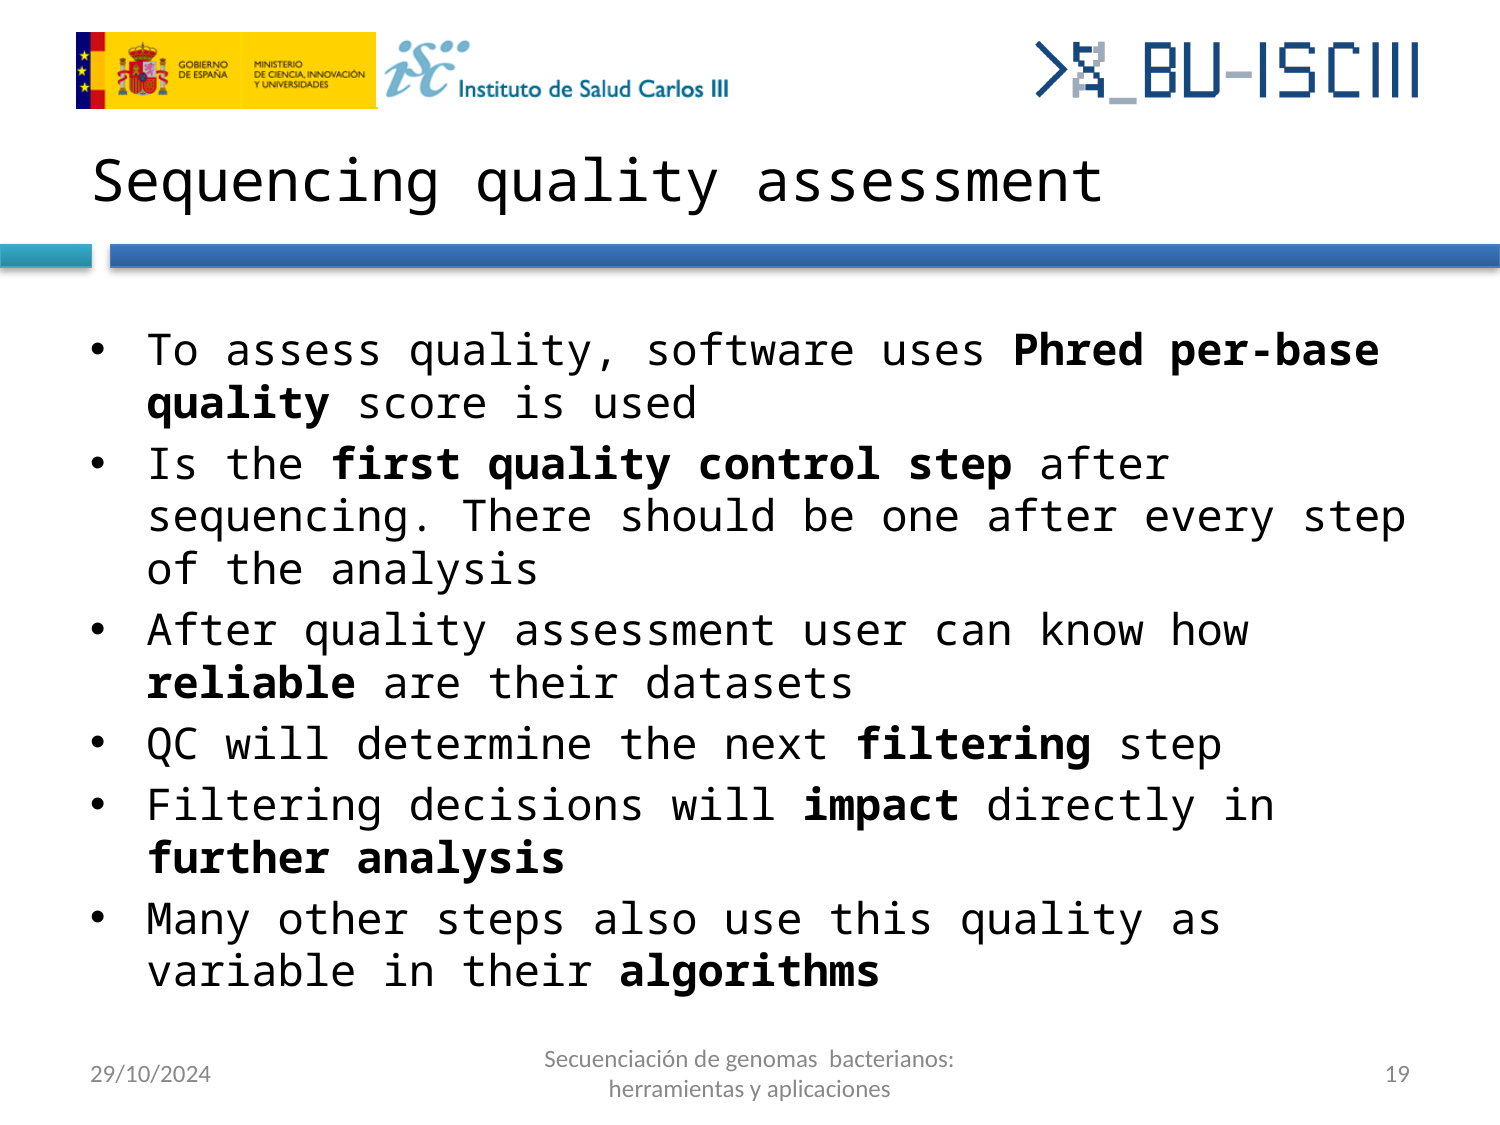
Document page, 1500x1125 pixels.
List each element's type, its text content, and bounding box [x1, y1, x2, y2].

picture [1021, 0, 1436, 138]
footer Secuenciación de genomas bacterianos: herramientas y aplicaciones [512, 1042, 988, 1103]
slide_number ‹#› [1074, 1042, 1425, 1103]
list To assess quality, software uses Phred per-base quality score is used Is the first quality control step after sequencing. There should be one after every step of the analysis After quality assessment user can know how reliable are their datasets QC will determine the next filtering step Filtering decisions will impact directly in further analysis Many other steps also use this quality as variable in their algorithms [75, 314, 1425, 1005]
title Sequencing quality assessment [75, 113, 1425, 244]
picture [76, 32, 809, 109]
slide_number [75, 1042, 425, 1103]
